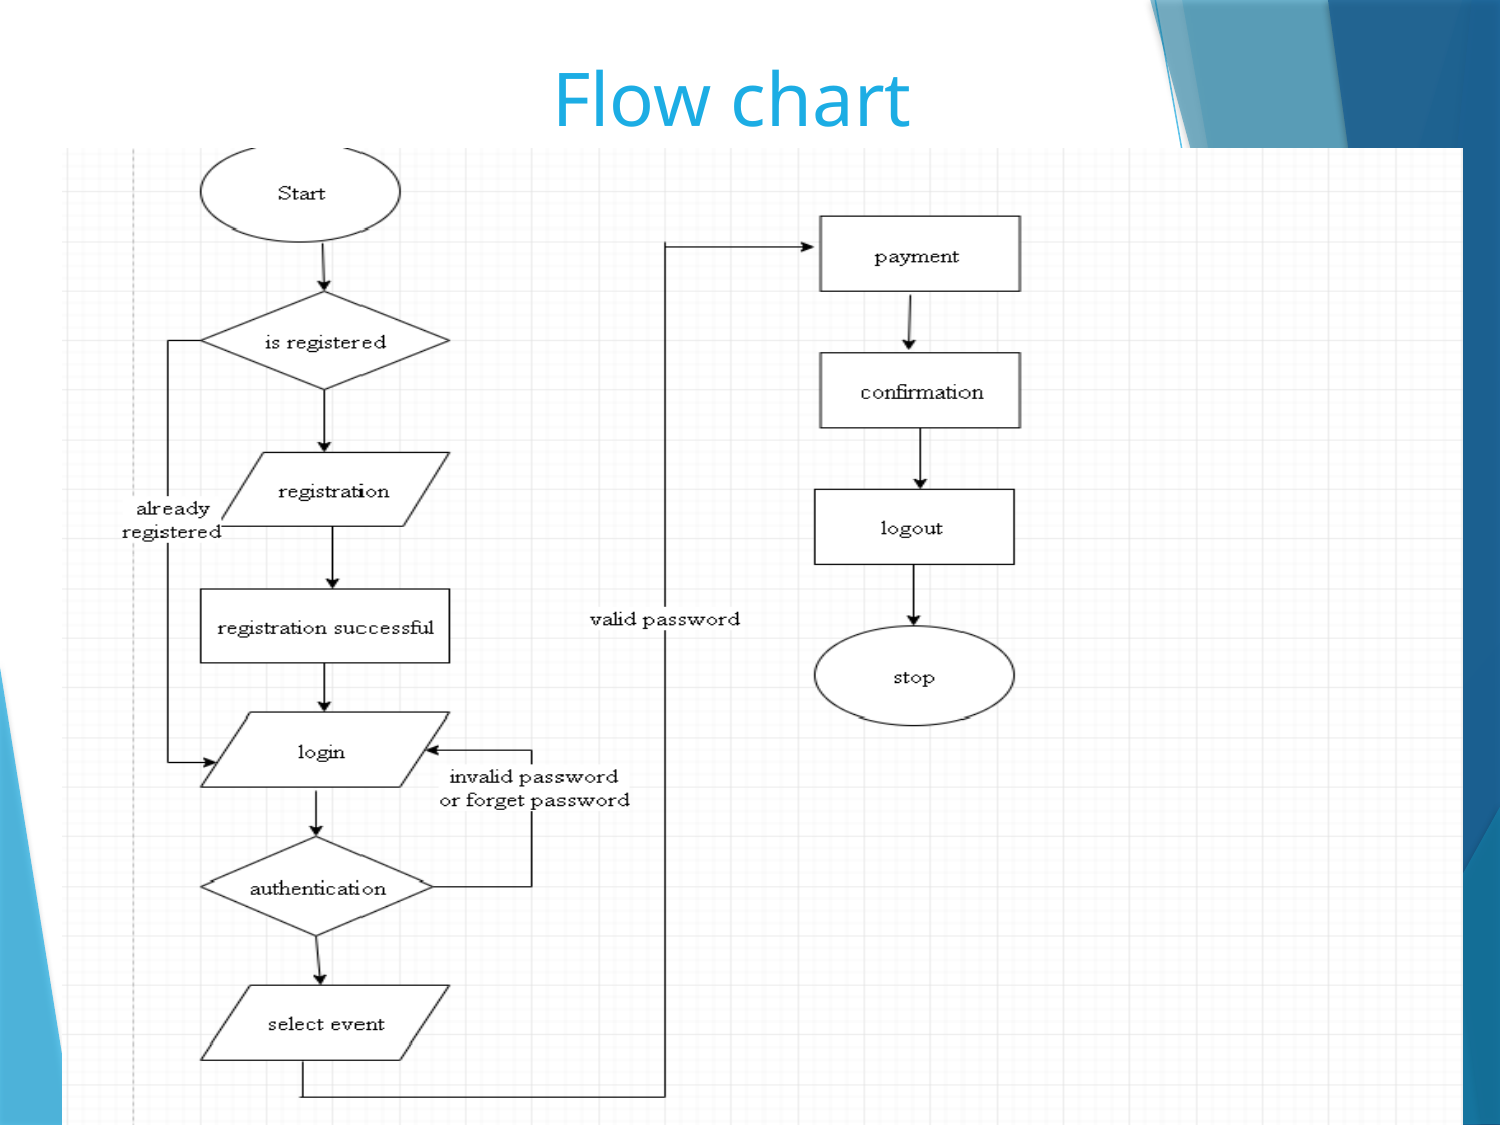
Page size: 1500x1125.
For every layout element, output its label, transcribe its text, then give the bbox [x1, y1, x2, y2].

title Flow chart [75, 45, 1300, 147]
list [61, 148, 1463, 1125]
